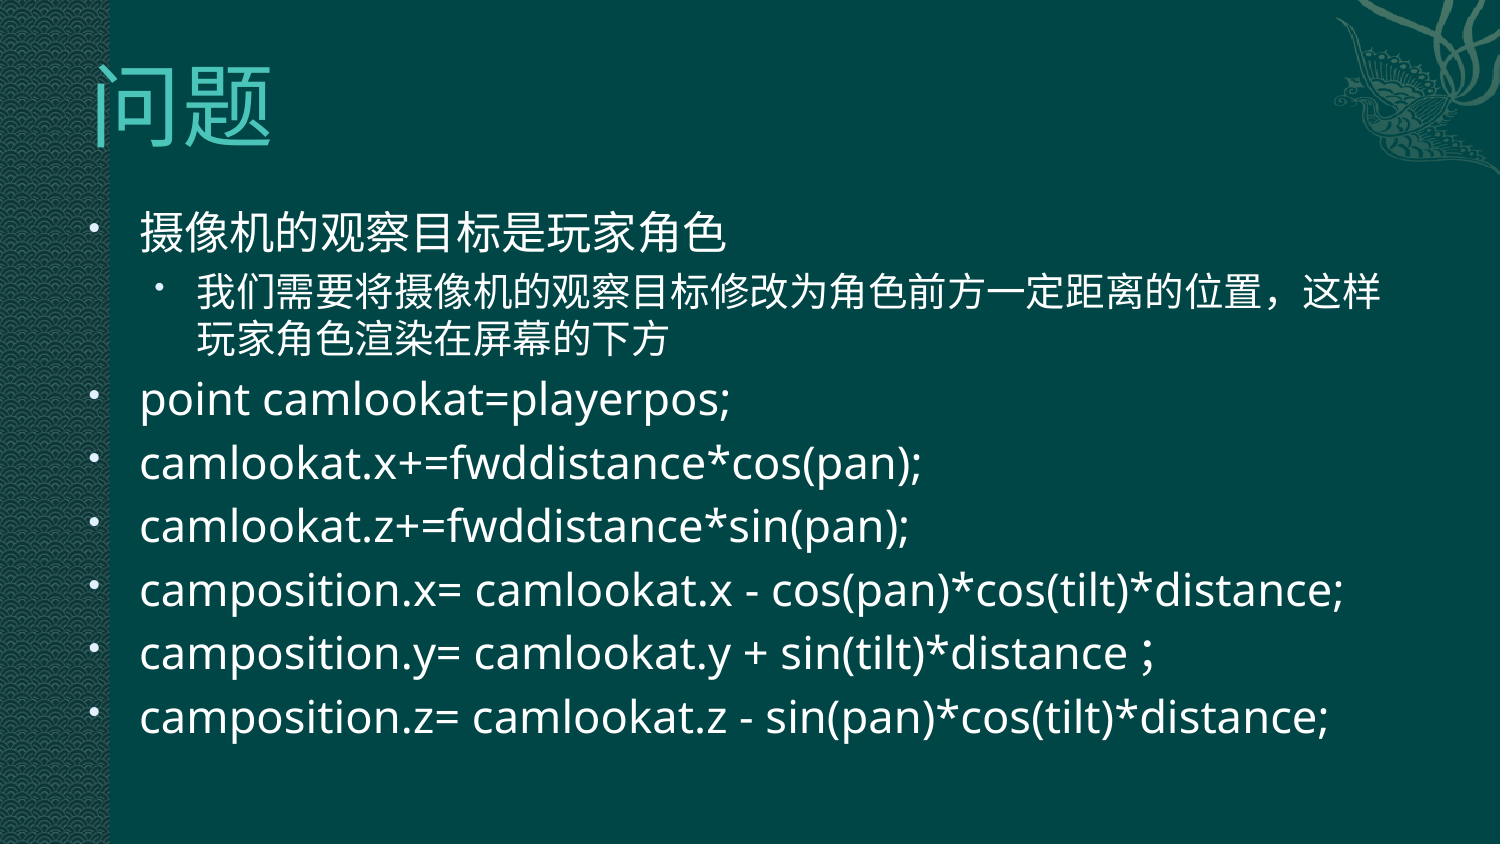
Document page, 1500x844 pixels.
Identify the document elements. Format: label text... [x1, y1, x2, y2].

title 问题 [75, 33, 1351, 175]
picture [0, 0, 110, 844]
list 摄像机的观察目标是玩家角色 我们需要将摄像机的观察目标修改为角色前方一定距离的位置，这样玩家角色渲染在屏幕的下方 point camlookat=playerpos; camlookat.x+=fwddistance*cos(pan); camlookat.z+=fwddistance*sin(pan); camposition.x= camlookat.x - cos(pan)*cos(tilt)*distance; camposition.y= camlookat.y + sin(tilt)*distance； camposition.z= camlookat.z - sin(pan)*cos(tilt)*distance; [75, 196, 1425, 754]
